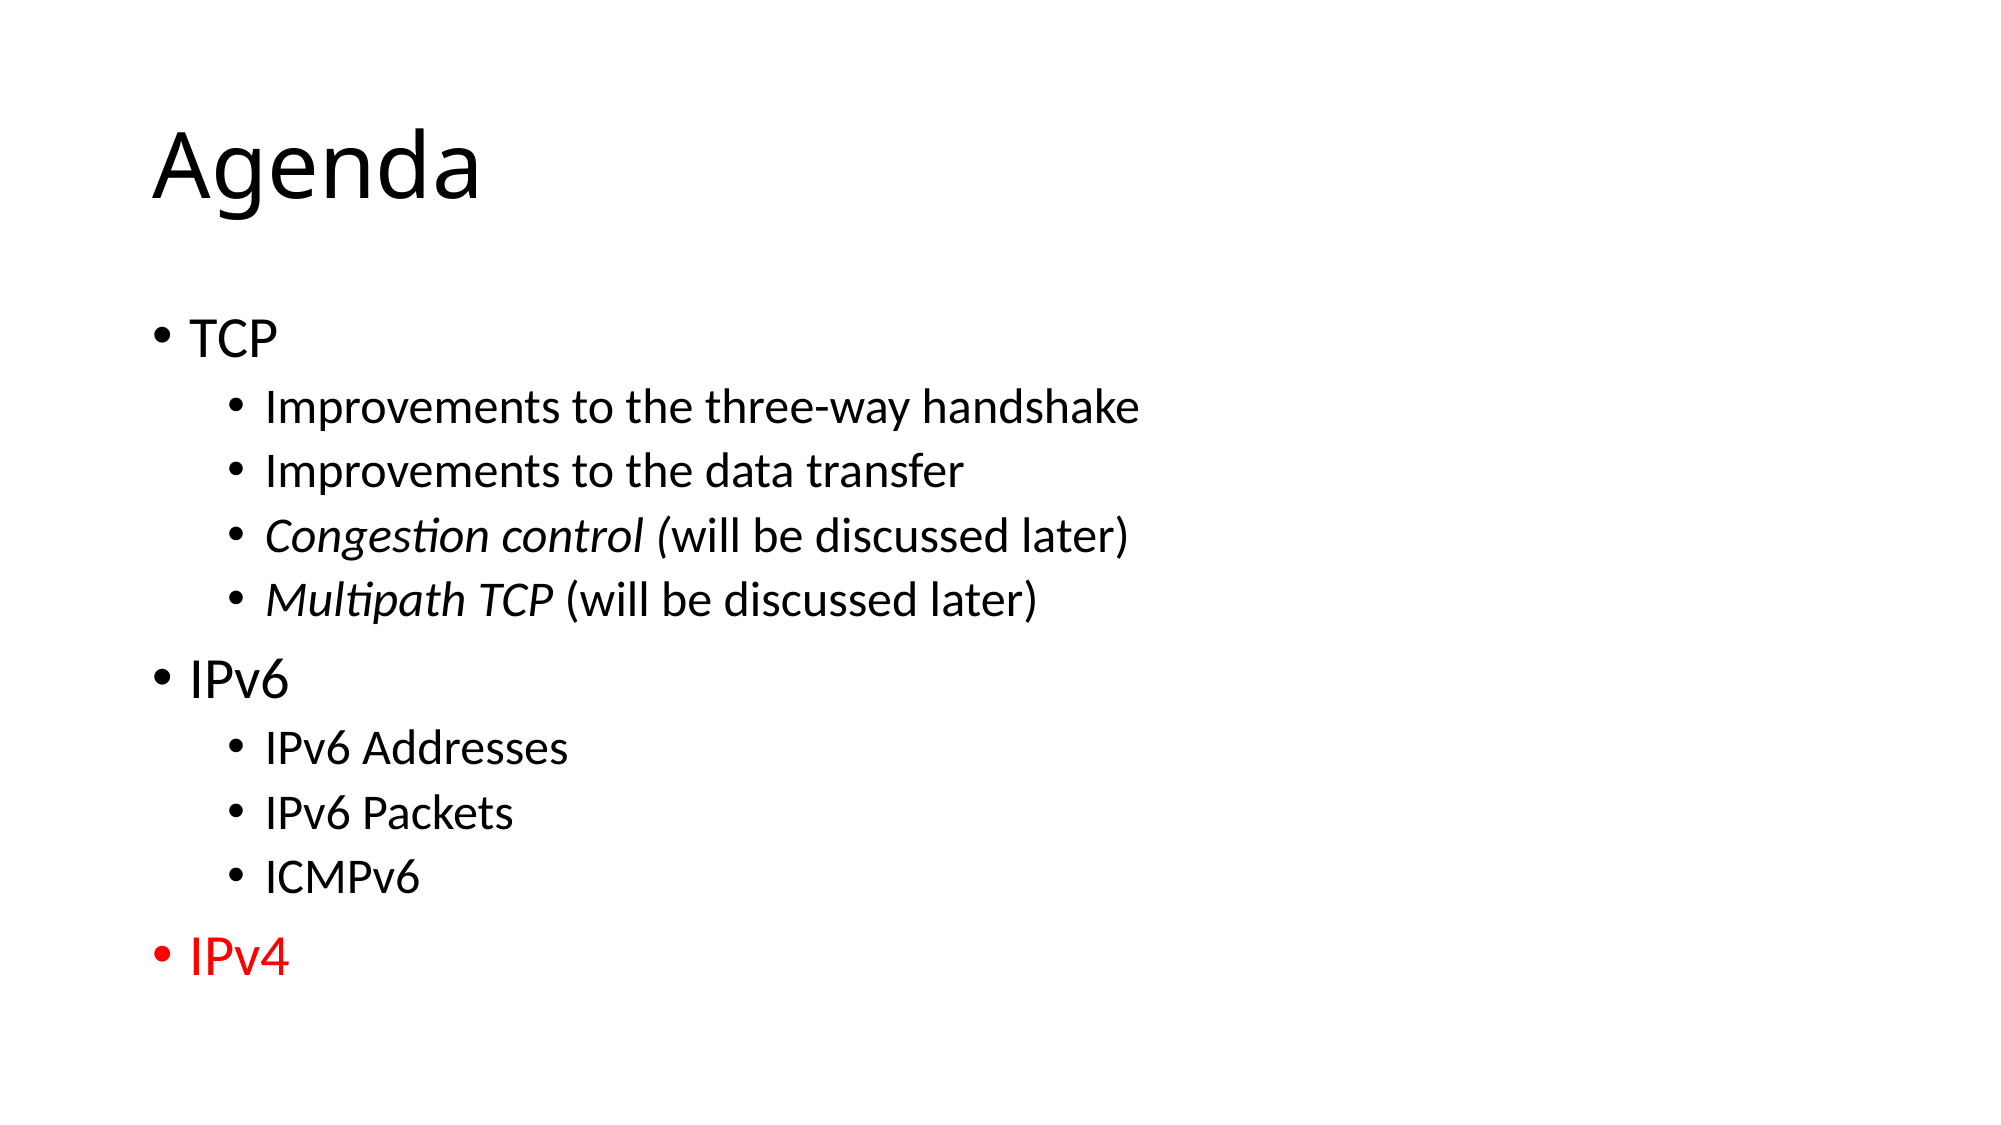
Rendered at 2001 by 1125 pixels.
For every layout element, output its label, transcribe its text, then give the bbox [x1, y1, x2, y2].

list TCP Improvements to the three-way handshake Improvements to the data transfer Congestion control (will be discussed later) Multipath TCP (will be discussed later) IPv6 IPv6 Addresses IPv6 Packets ICMPv6 IPv4 [137, 299, 1863, 1014]
title Agenda [137, 59, 1863, 278]
